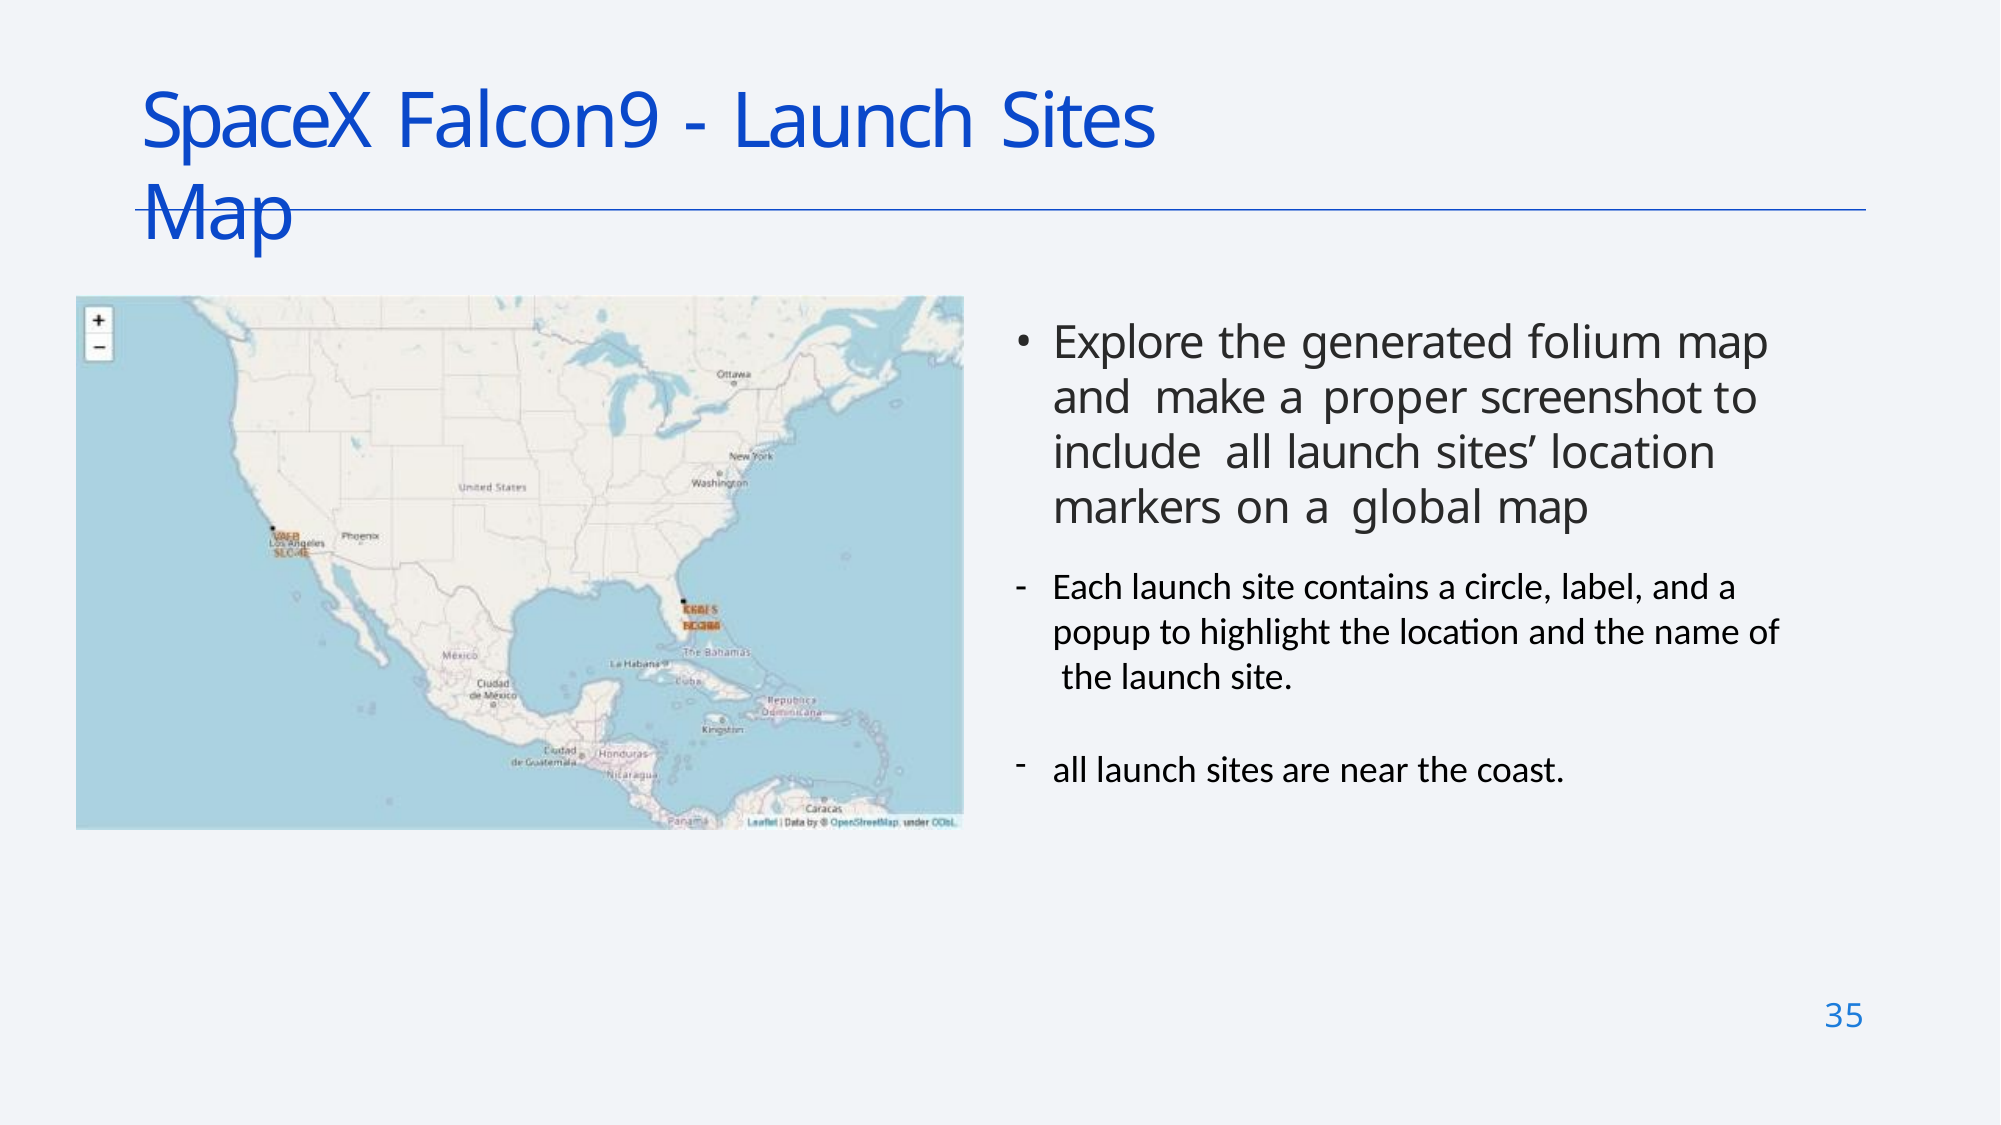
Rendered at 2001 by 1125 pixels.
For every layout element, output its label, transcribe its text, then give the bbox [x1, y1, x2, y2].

text_box Explore the generated folium map and make a proper screenshot to include all launch sites’ location markers on a global map Each launch site contains a circle, label, and a popup to highlight the location and the name of the launch site. all launch sites are near the coast. [1013, 310, 1805, 790]
slide_number 35 [1818, 1001, 1871, 1125]
title SpaceX Falcon9 - Launch Sites Map [139, 68, 1317, 259]
picture [0, 0, 2000, 1125]
